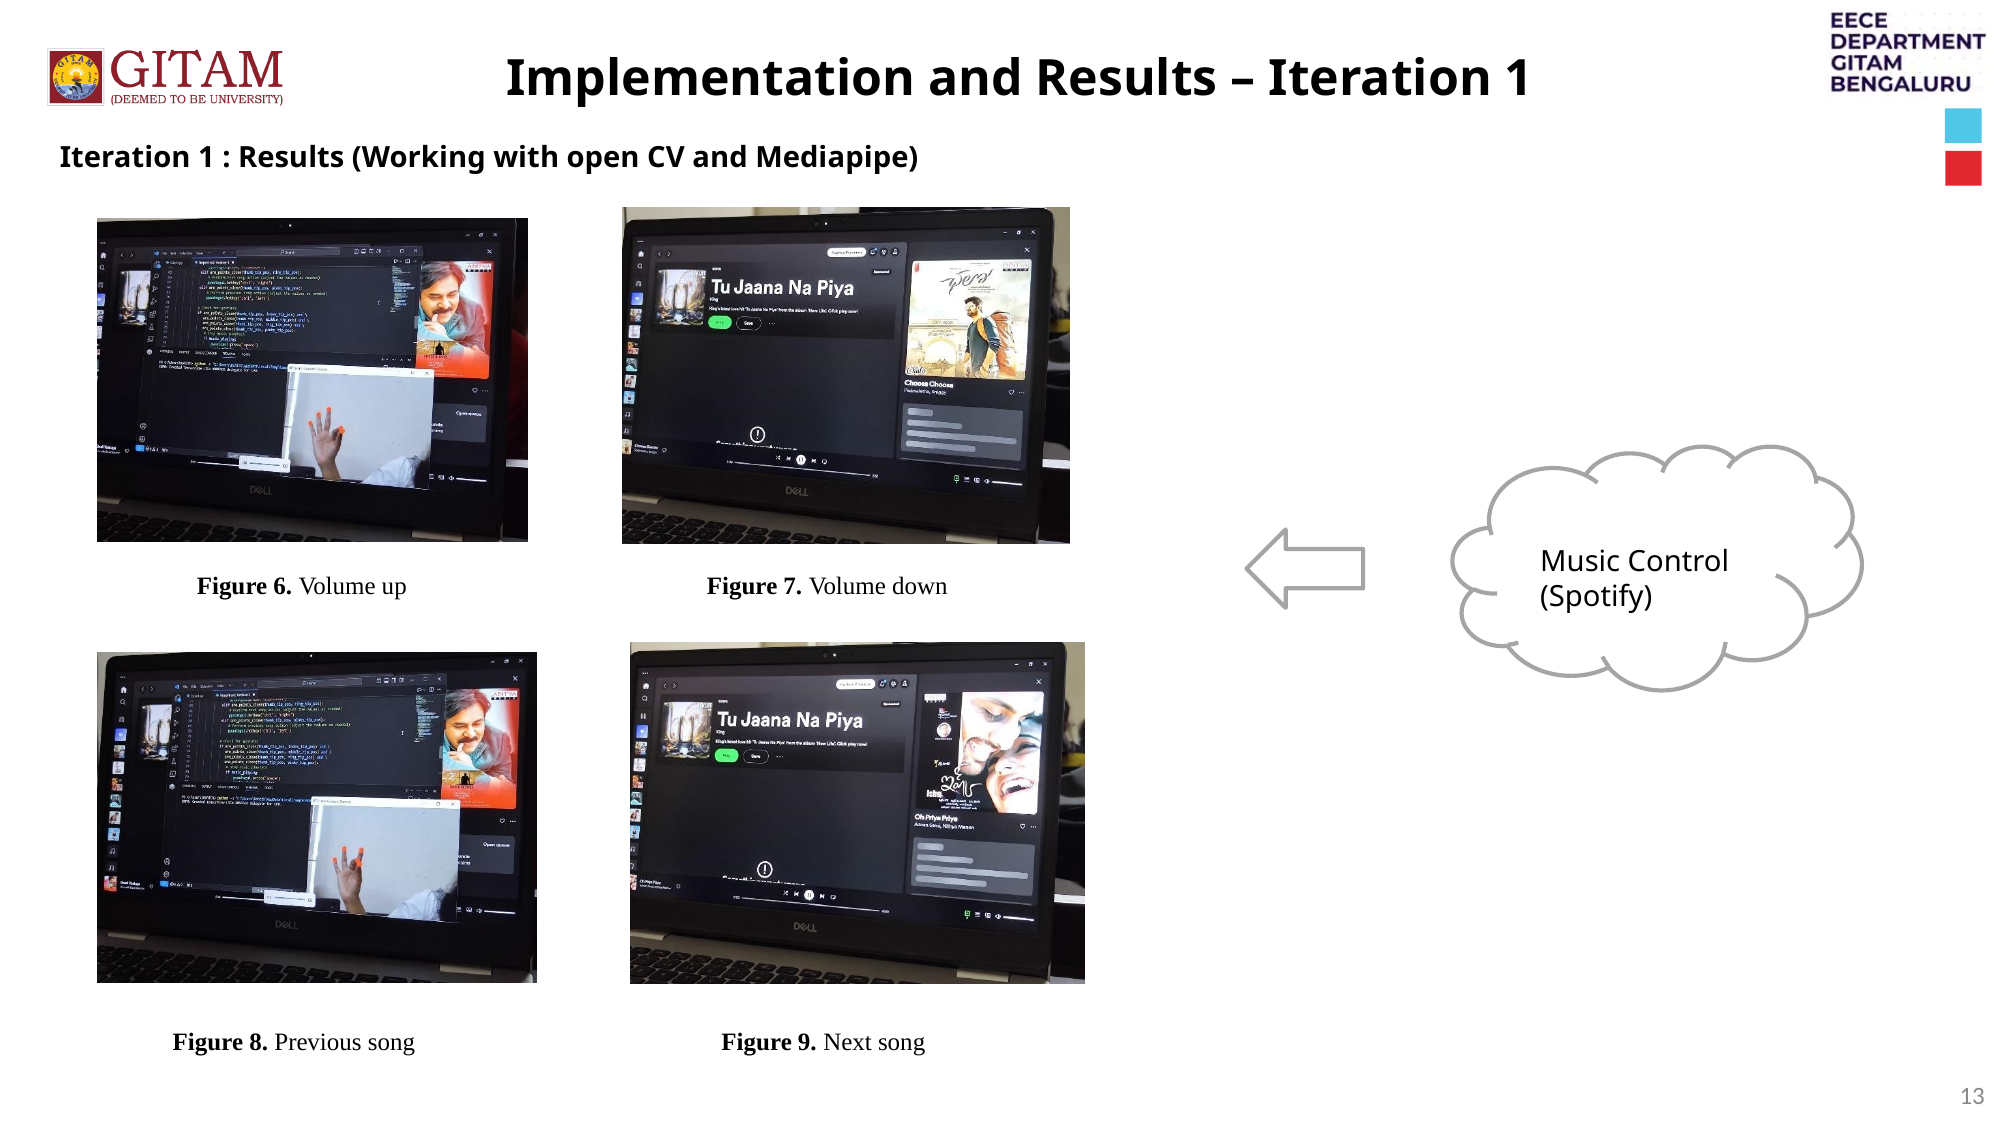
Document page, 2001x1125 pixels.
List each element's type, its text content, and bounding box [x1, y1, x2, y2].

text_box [96, 642, 1086, 984]
text_box Music Control (Spotify) [1525, 534, 1889, 589]
text_box Figure 8. Previous song Figure 9. Next song [151, 1018, 1172, 1064]
picture [43, 75, 163, 112]
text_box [621, 206, 1070, 544]
slide_number 13 [1550, 1065, 2000, 1125]
text_box Implementation and Results – Iteration 1 [163, 75, 1889, 119]
text_box [1244, 527, 1366, 610]
text_box Figure 6. Volume up Figure 7. Volume down [182, 562, 1202, 608]
text_box Iteration 1 : Results (Working with open CV and Mediapipe) [44, 130, 1070, 185]
picture [1889, 75, 2000, 101]
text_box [96, 216, 529, 545]
text_box [1450, 444, 1857, 693]
text_box [0, 0, 2000, 75]
